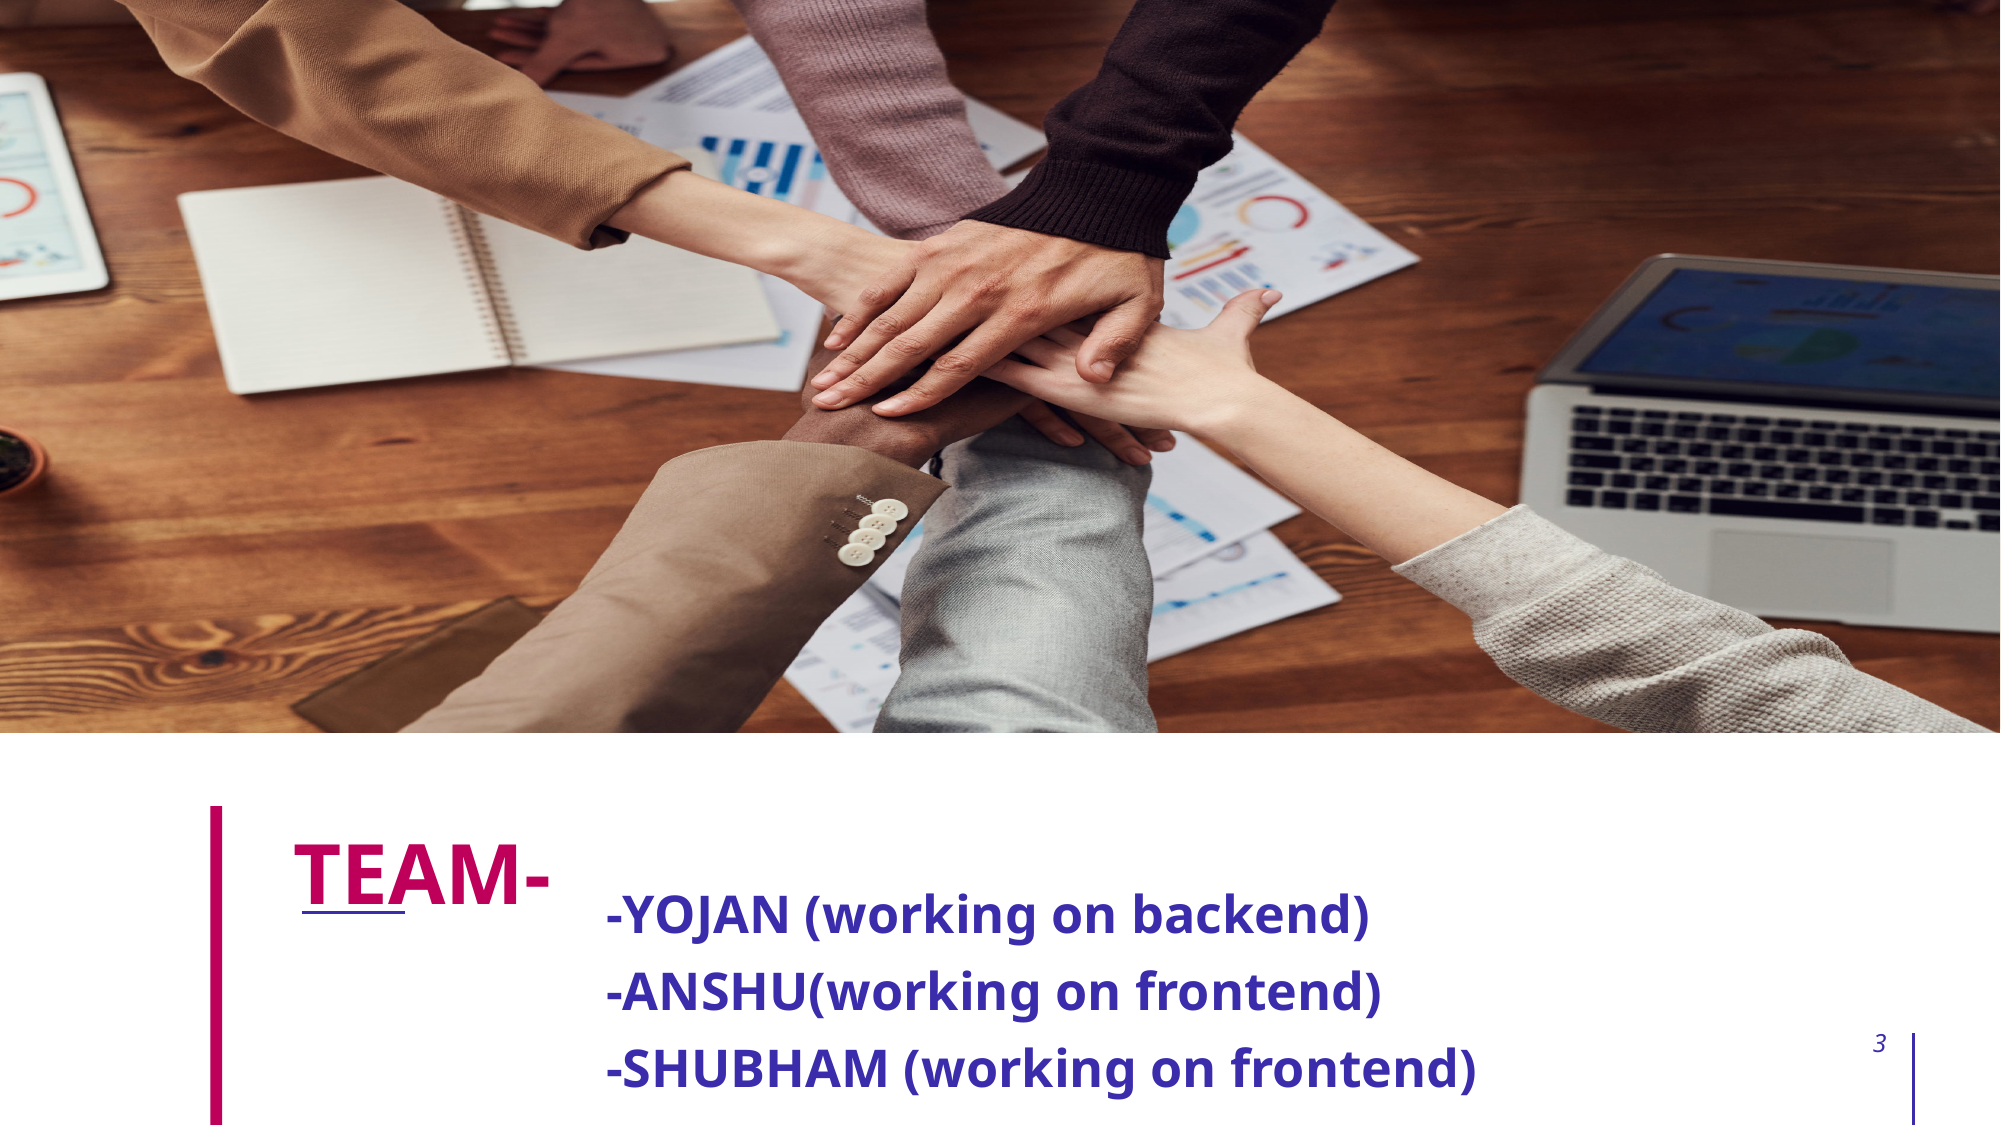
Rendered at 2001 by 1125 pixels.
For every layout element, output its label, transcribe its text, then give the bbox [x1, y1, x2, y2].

list -YOJAN (working on backend) -ANSHU(working on frontend) -SHUBHAM (working on frontend) [591, 881, 2000, 1125]
title TEAM- [278, 779, 1819, 930]
picture [0, 0, 2001, 1125]
